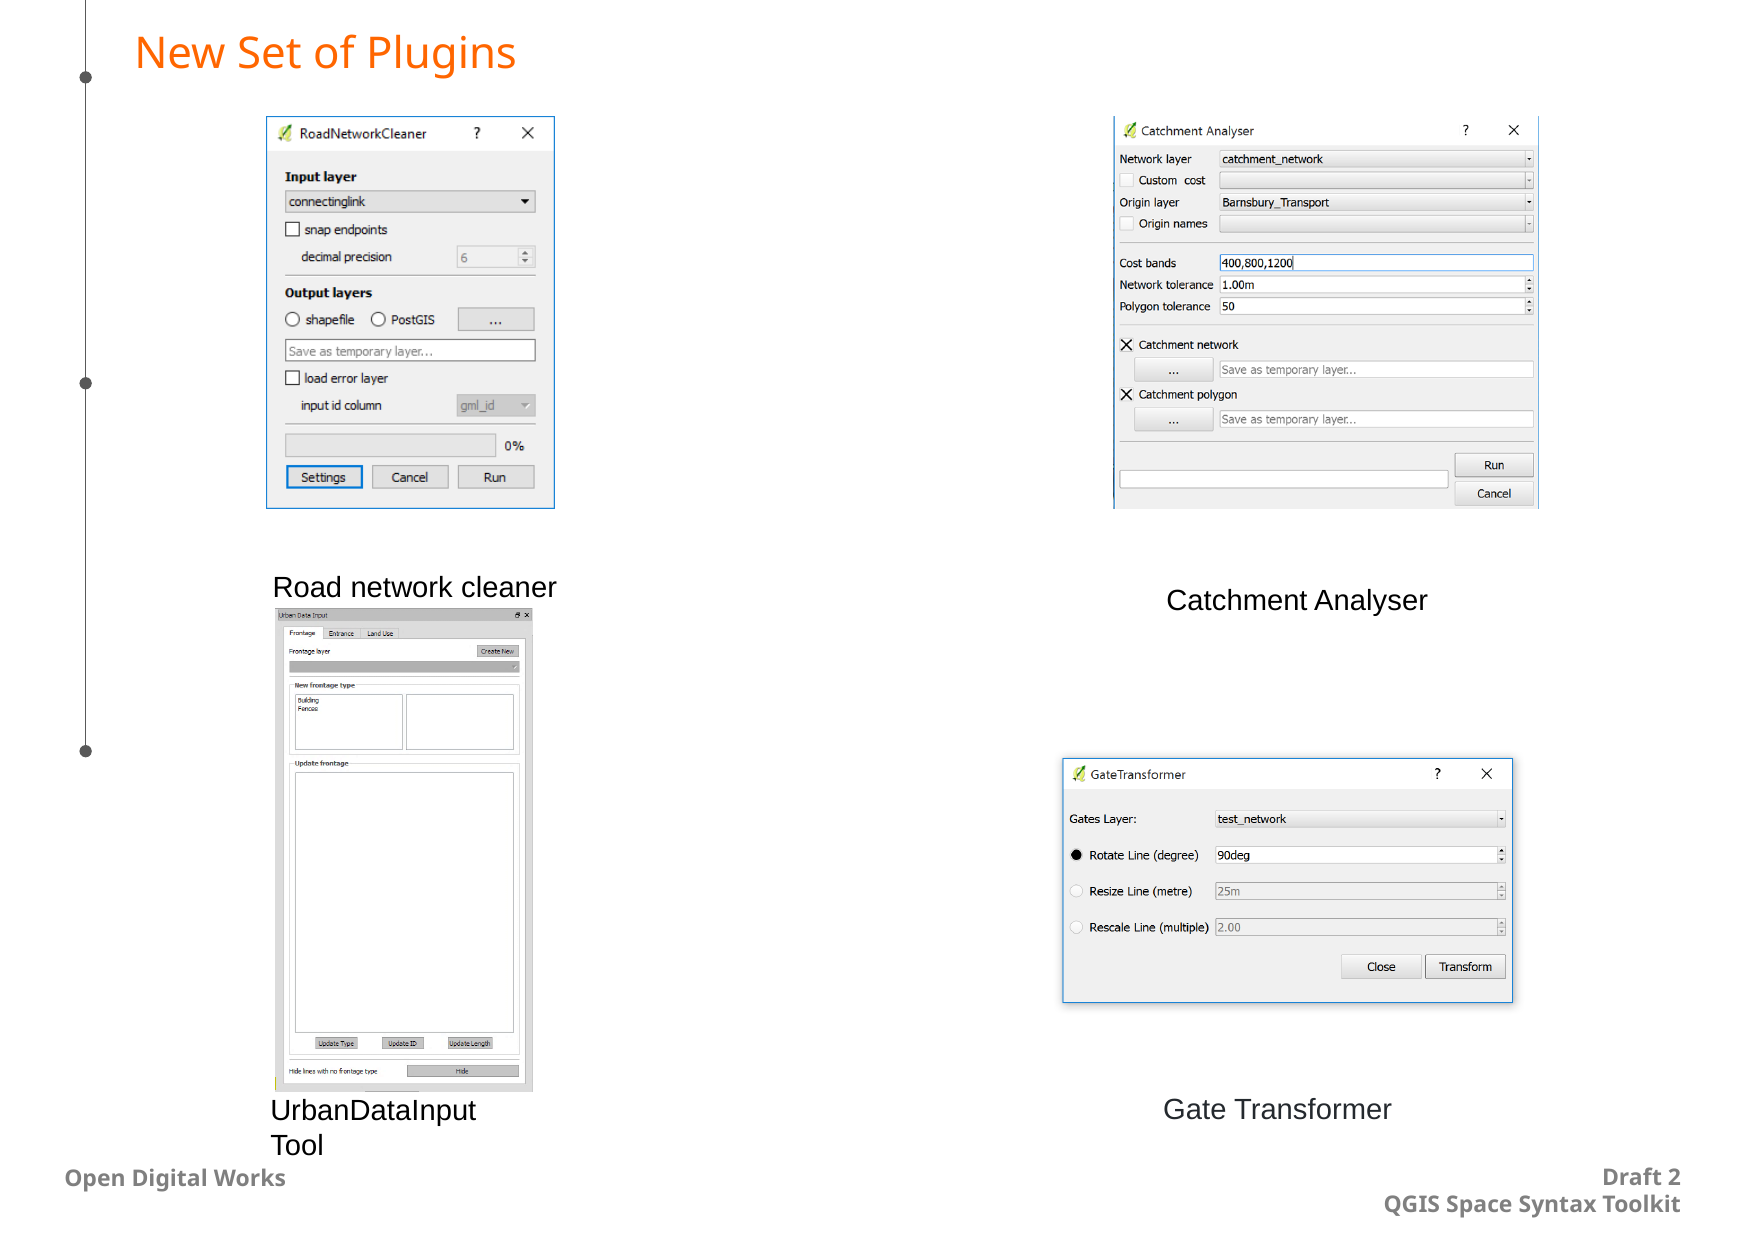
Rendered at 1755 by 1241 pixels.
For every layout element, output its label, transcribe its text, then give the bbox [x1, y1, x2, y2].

picture [1049, 739, 1531, 1024]
picture [1113, 116, 1540, 509]
picture [266, 116, 555, 509]
text_box UrbanDataInput Tool [255, 1084, 553, 1169]
picture [275, 608, 533, 1093]
text_box Gate Transformer [1148, 1083, 1445, 1134]
text_box Catchment Analyser [1151, 573, 1448, 624]
text_box Road network cleaner [258, 561, 602, 611]
text_box New Set of Plugins [119, 17, 1175, 85]
